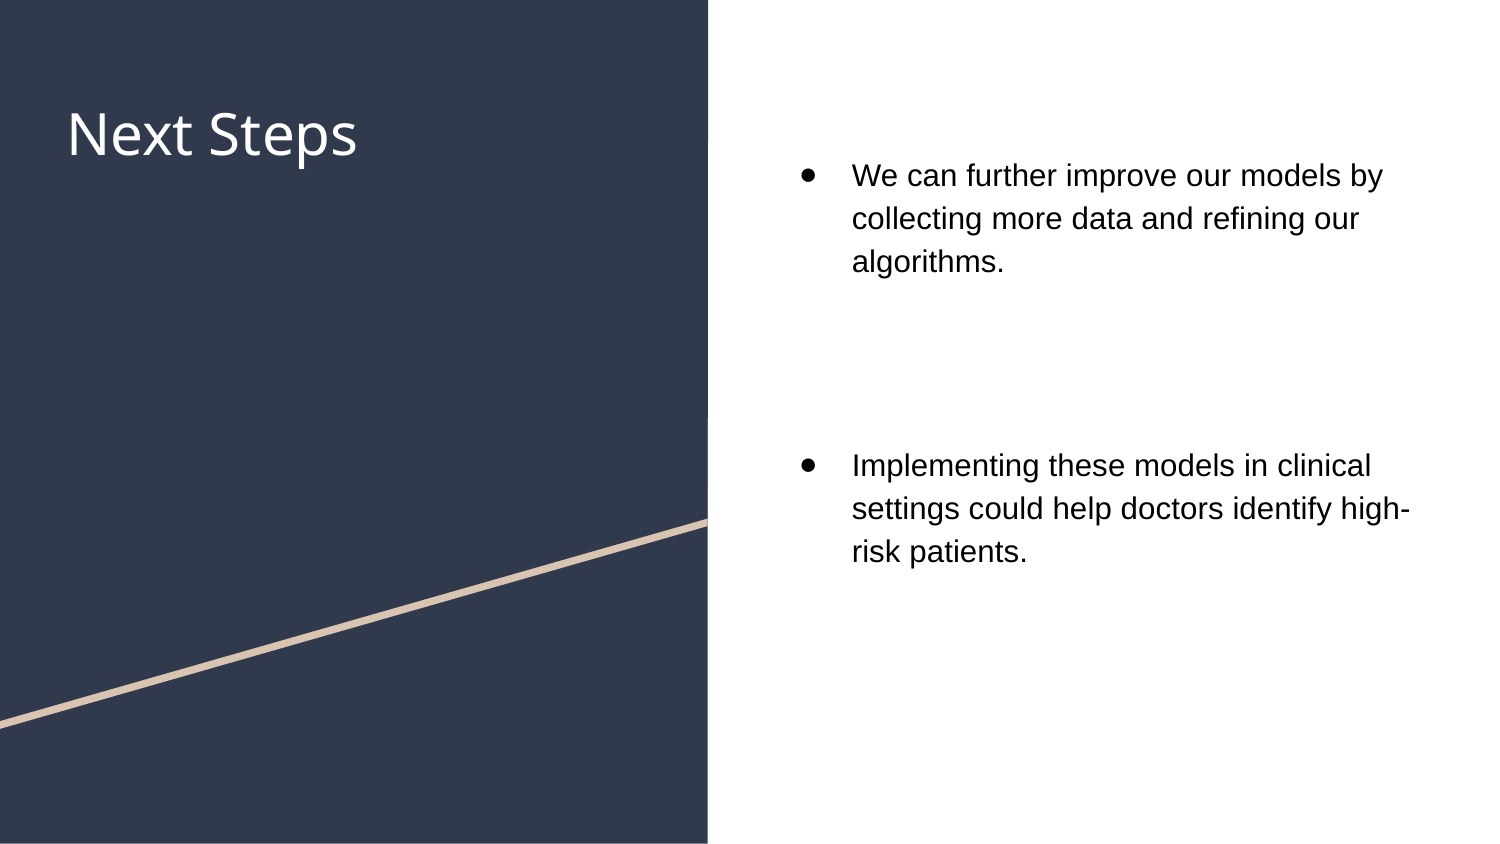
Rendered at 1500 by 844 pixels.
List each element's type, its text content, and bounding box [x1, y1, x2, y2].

list We can further improve our models by collecting more data and refining our algorithms. Implementing these models in clinical settings could help doctors identify high-risk patients. [761, 82, 1446, 755]
title Next Steps [51, 82, 660, 494]
